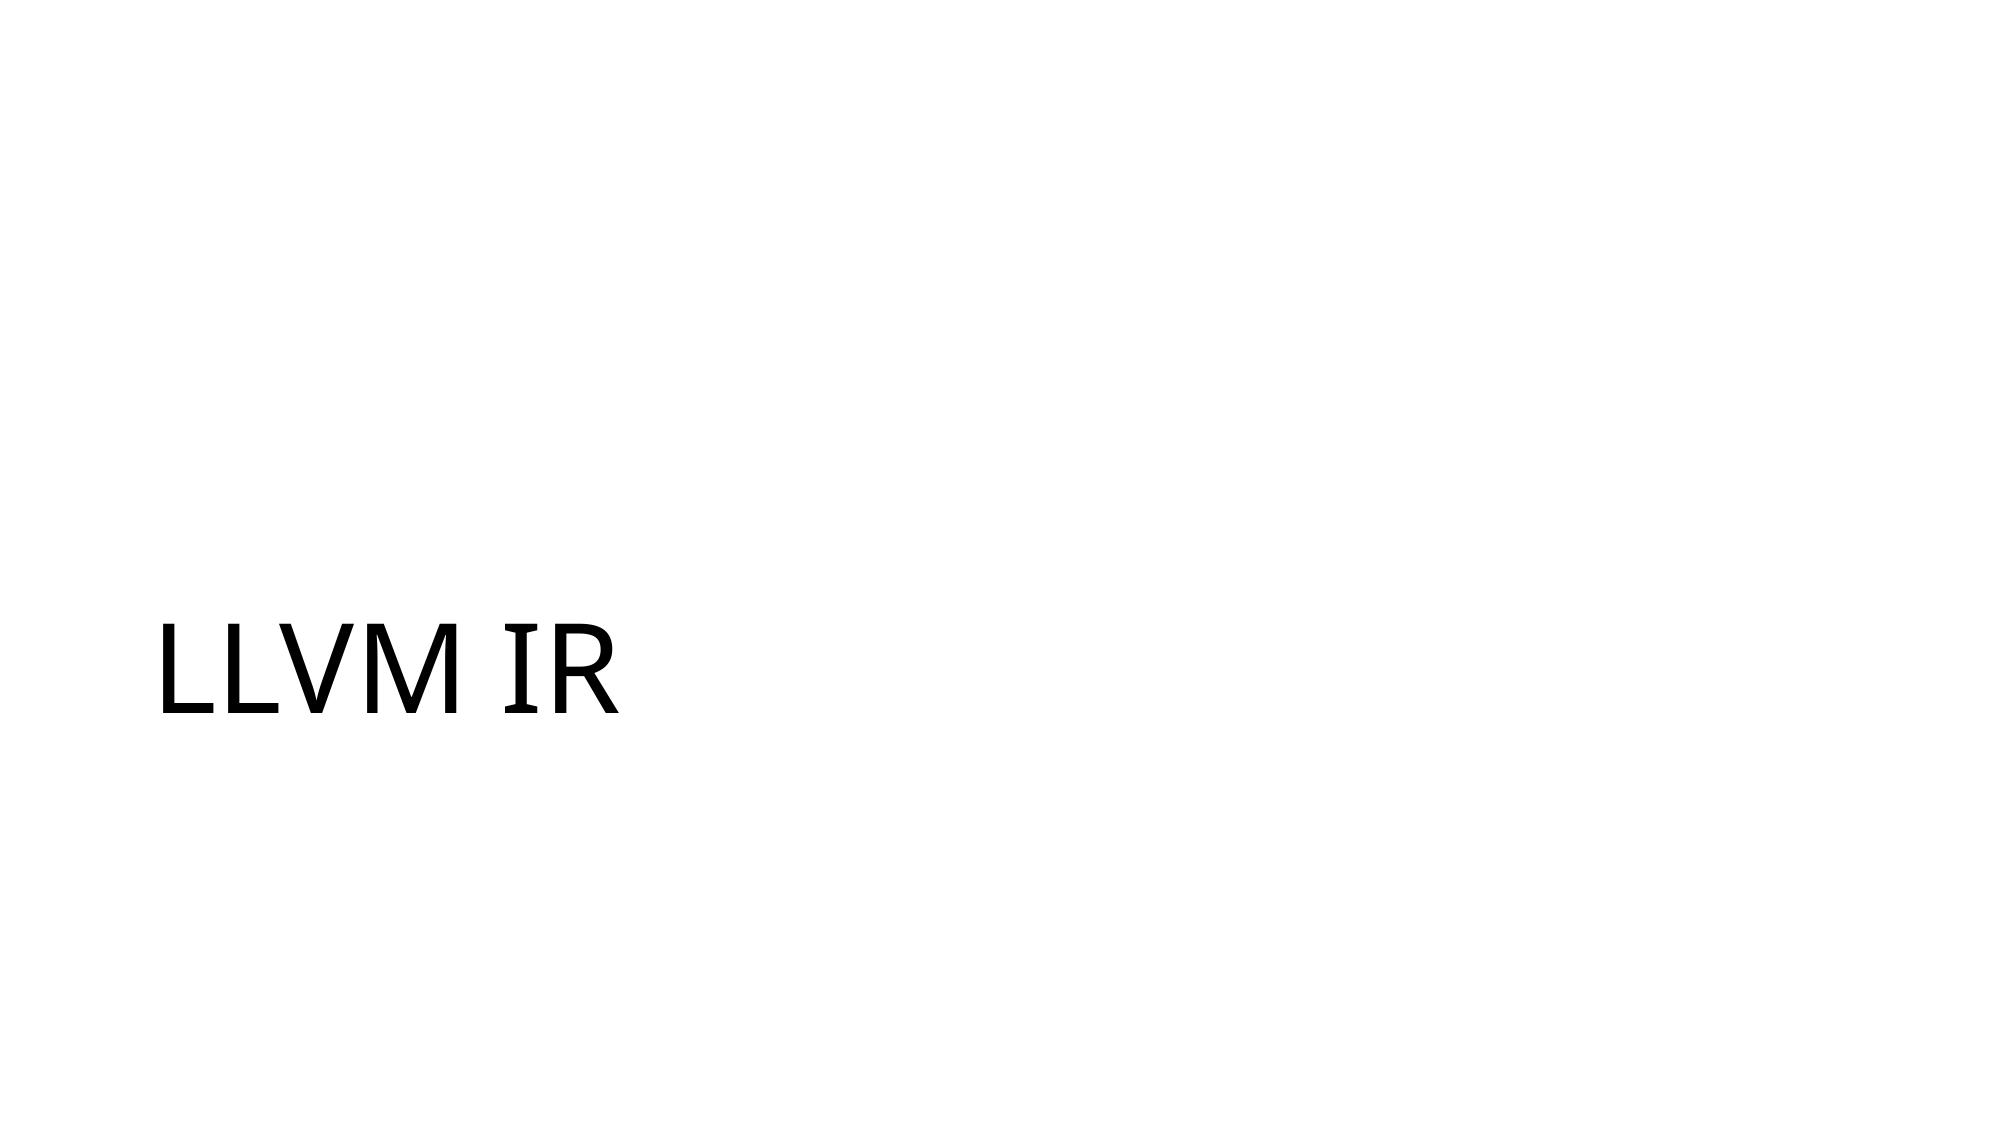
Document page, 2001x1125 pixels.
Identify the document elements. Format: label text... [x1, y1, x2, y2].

title LLVM IR [136, 280, 1862, 749]
